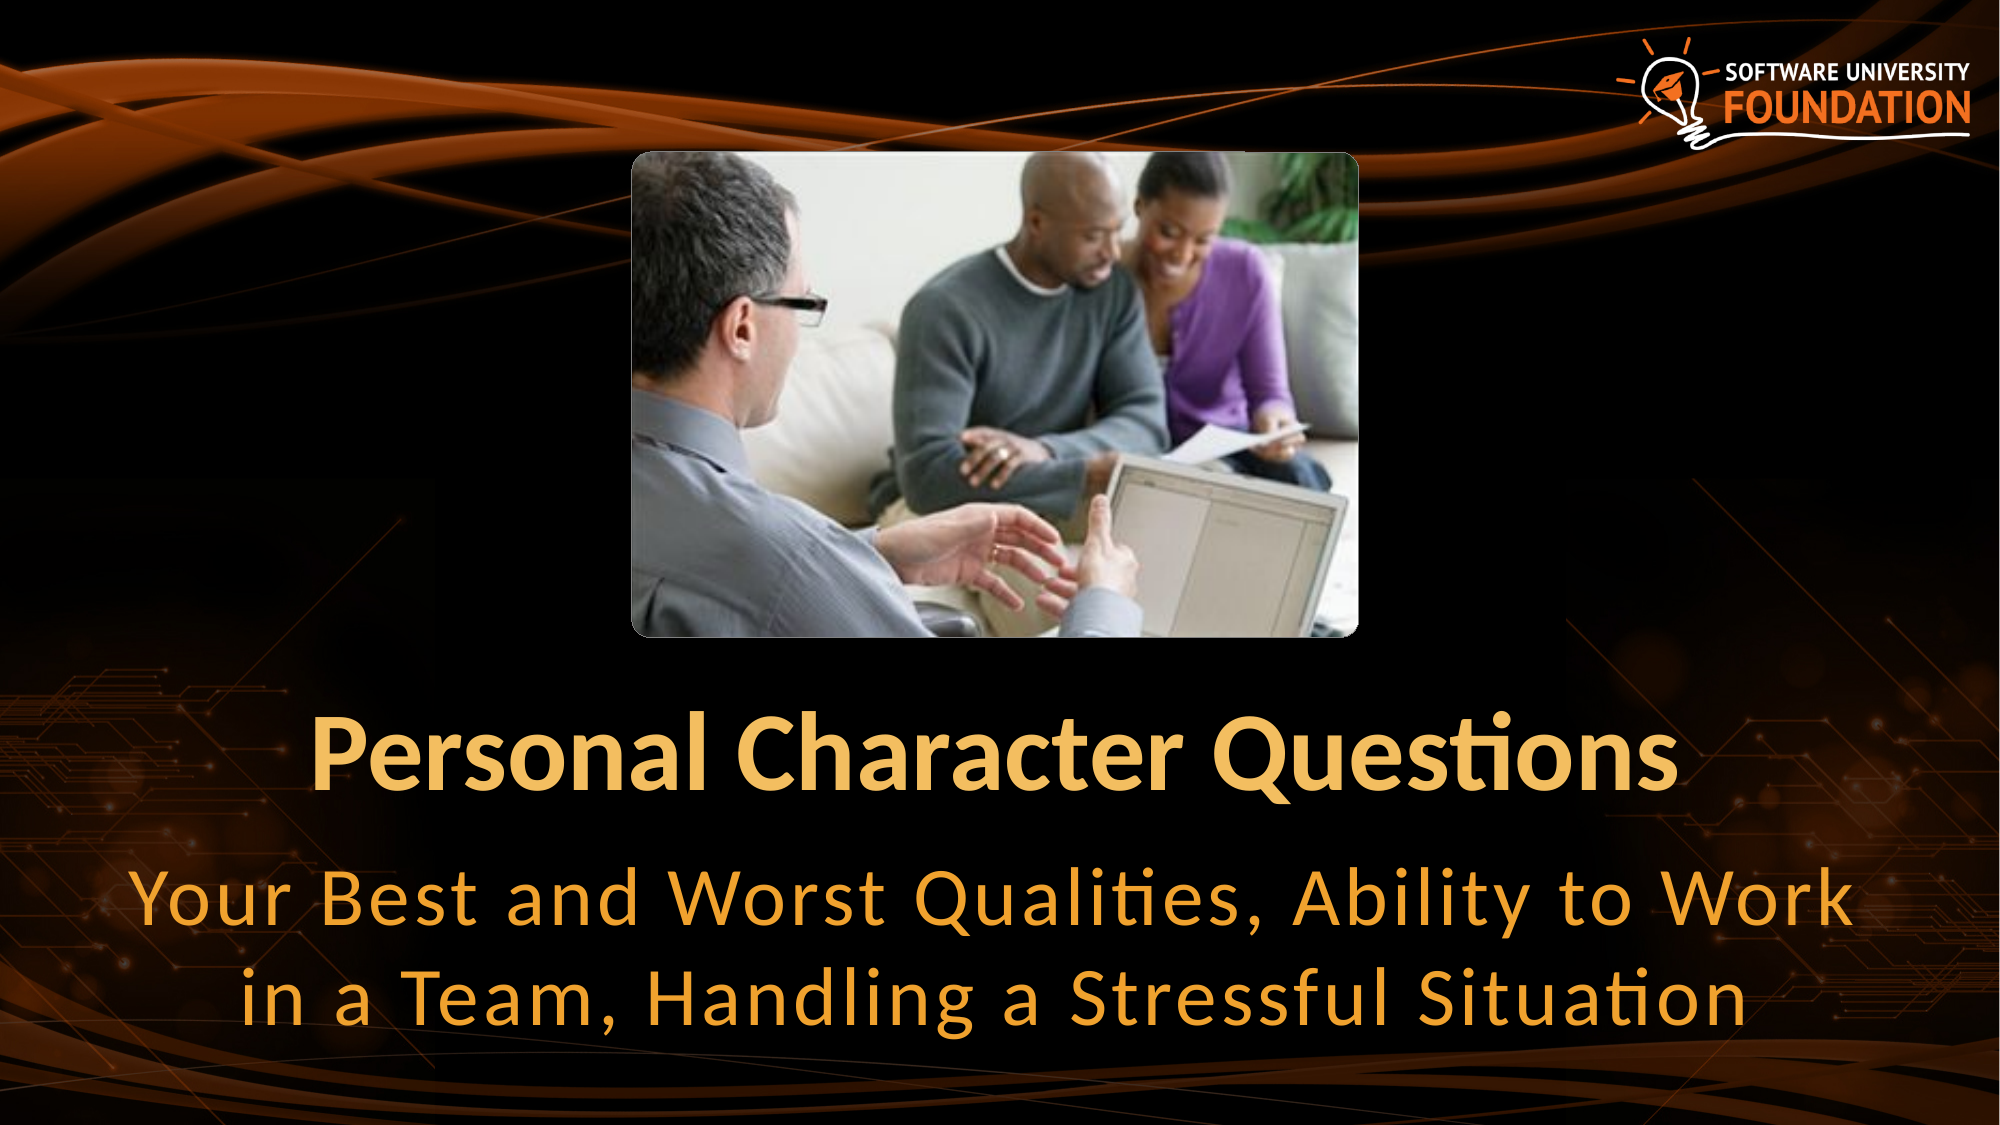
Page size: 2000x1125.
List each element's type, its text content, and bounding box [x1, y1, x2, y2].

picture [0, 0, 2000, 1125]
list Your Best and Worst Qualities, Ability to Work in a Team, Handling a Stressful Situation [103, 836, 1888, 1050]
title Personal Character Questions [103, 686, 1888, 822]
